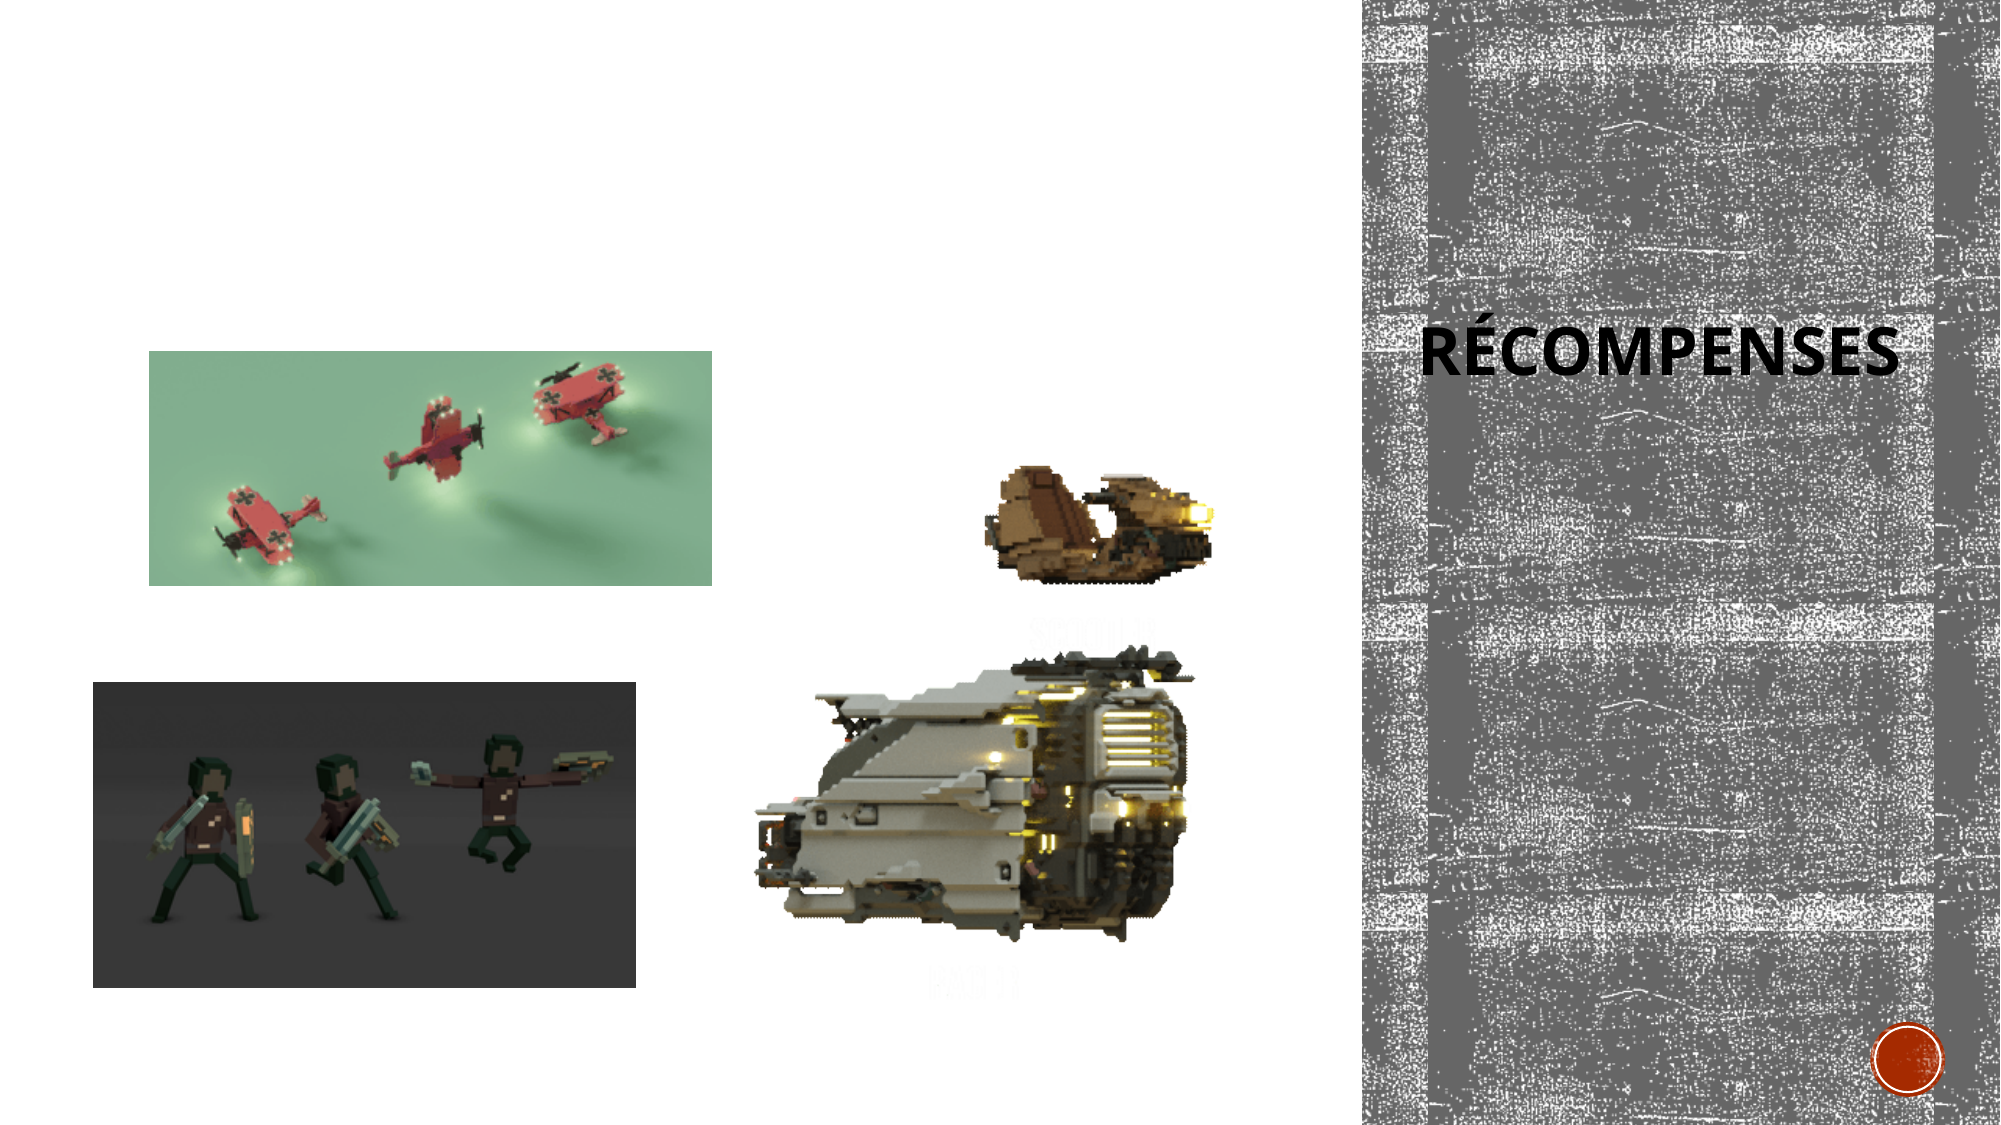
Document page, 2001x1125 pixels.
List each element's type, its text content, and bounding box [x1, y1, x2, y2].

title Récompenses [1402, 112, 1928, 398]
picture [149, 351, 712, 586]
picture [740, 386, 1234, 1032]
picture [93, 682, 636, 988]
